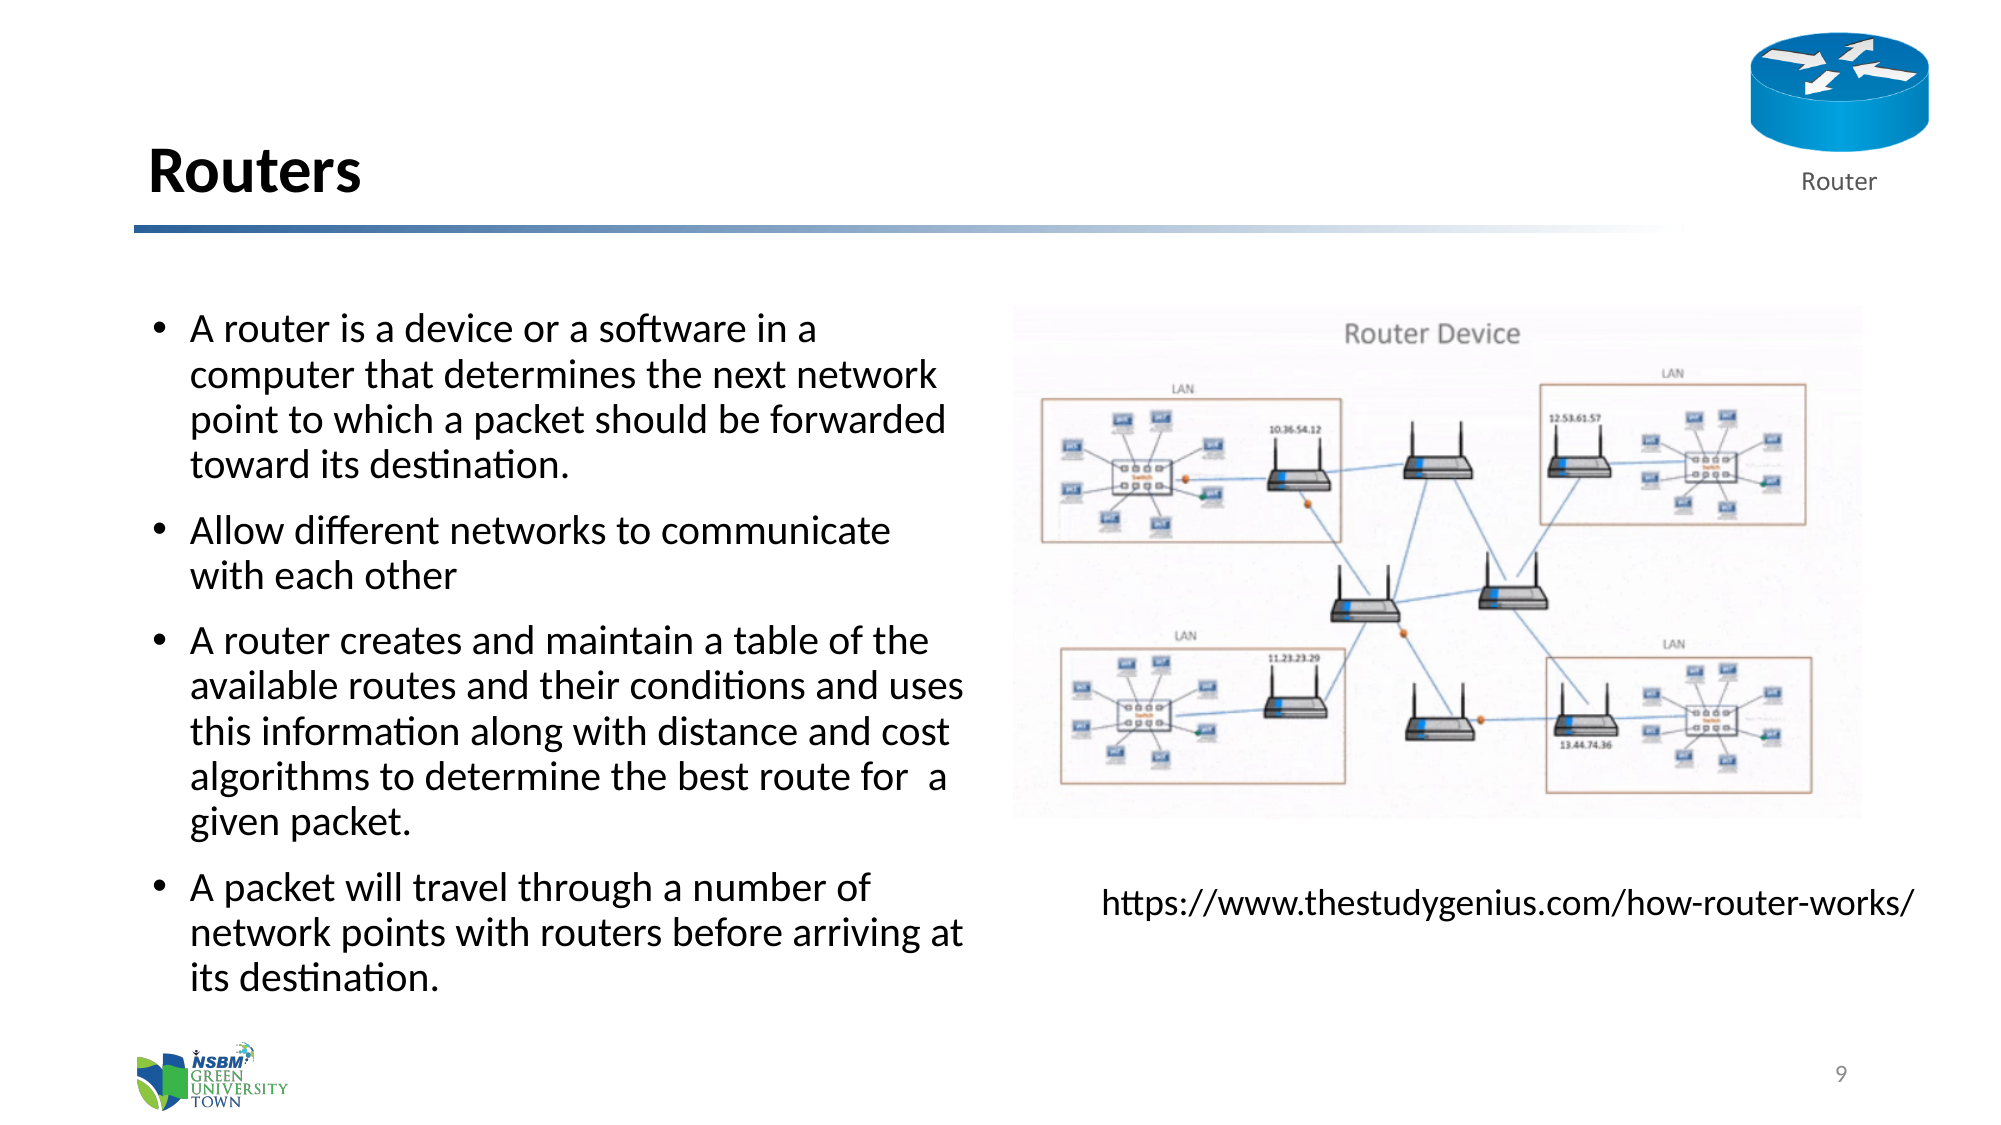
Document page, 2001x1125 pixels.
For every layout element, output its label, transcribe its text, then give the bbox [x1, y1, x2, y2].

slide_number 9 [1412, 1042, 1863, 1103]
title Routers [133, 85, 1859, 256]
picture [1748, 26, 1930, 205]
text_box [1012, 305, 1863, 820]
picture [137, 1042, 288, 1111]
text_box https://www.thestudygenius.com/how-router-works/ [1086, 870, 2000, 931]
list A router is a device or a software in a computer that determines the next network point to which a packet should be forwarded toward its destination. Allow different networks to communicate with each other A router creates and maintain a table of the available routes and their conditions and uses this information along with distance and cost algorithms to determine the best route for a given packet. A packet will travel through a number of network points with routers before arriving at its destination. [137, 299, 988, 1014]
